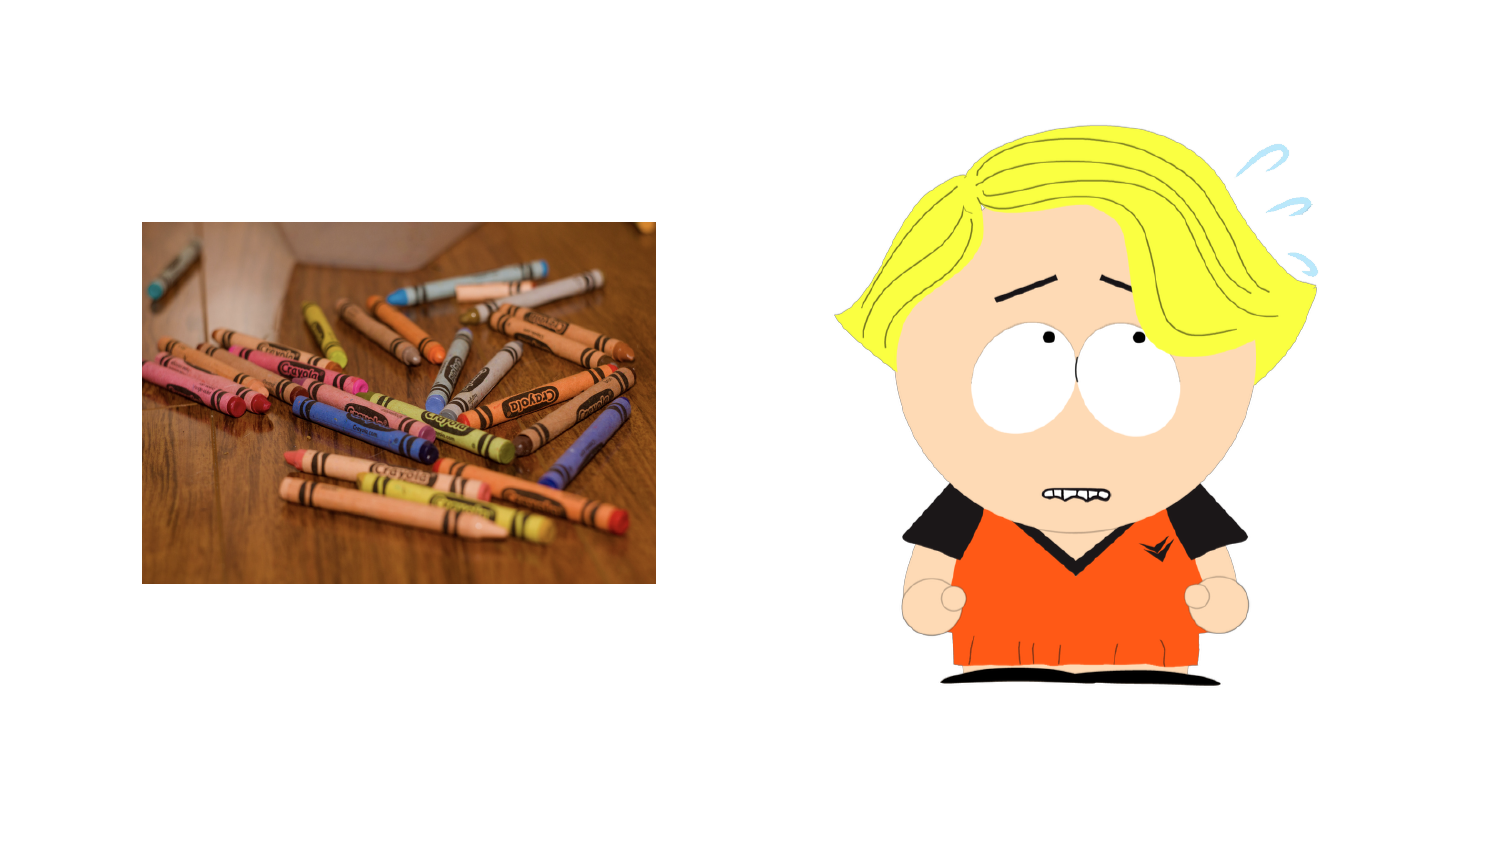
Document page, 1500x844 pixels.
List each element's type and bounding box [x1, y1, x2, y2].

picture [142, 221, 656, 584]
picture [832, 73, 1428, 703]
